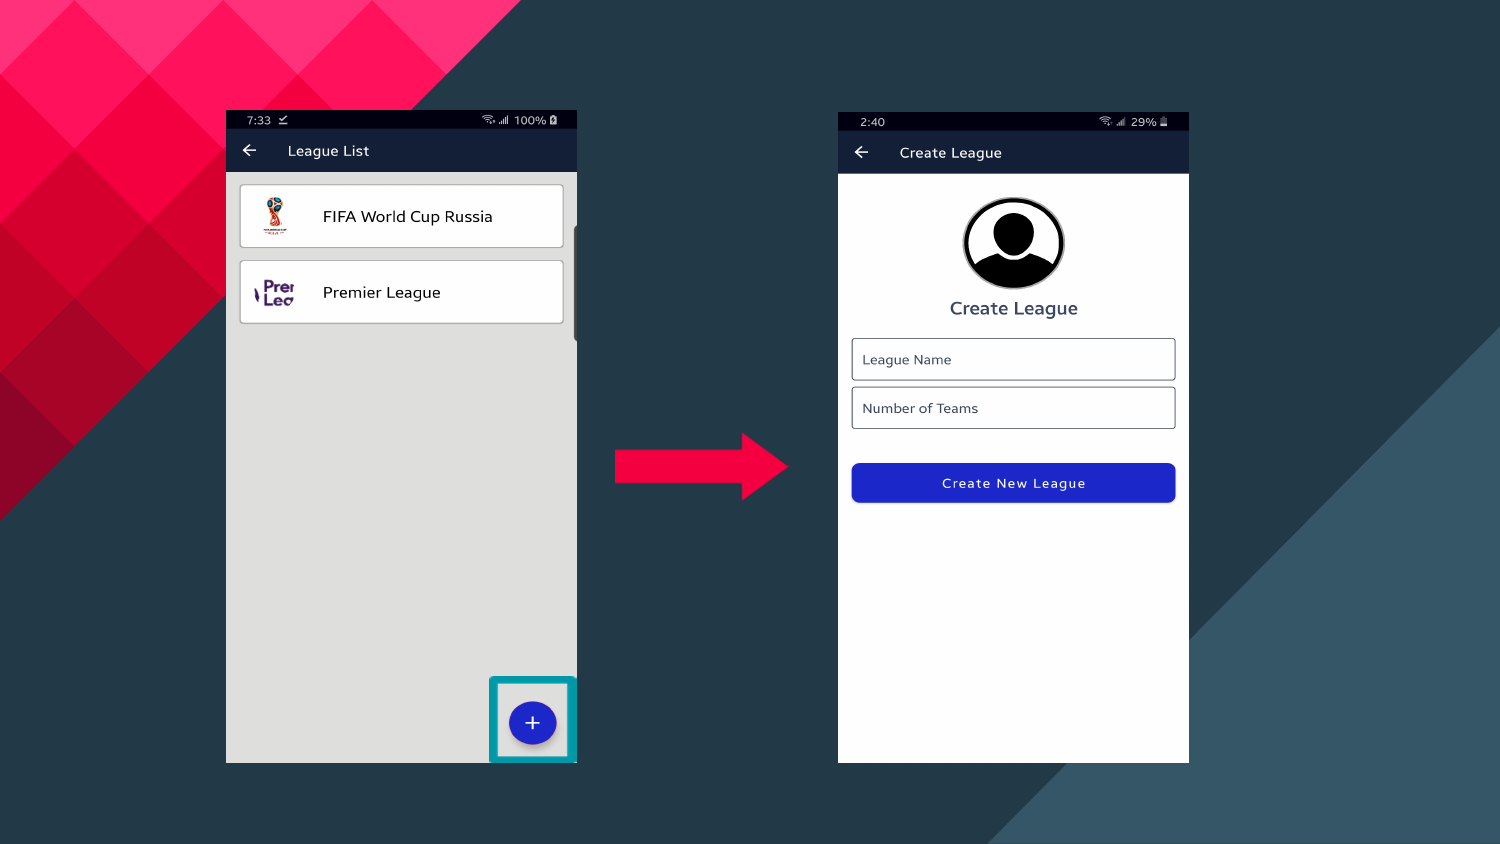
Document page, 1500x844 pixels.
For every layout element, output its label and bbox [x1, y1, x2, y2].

picture [838, 112, 1189, 763]
picture [615, 432, 789, 501]
picture [226, 109, 577, 763]
